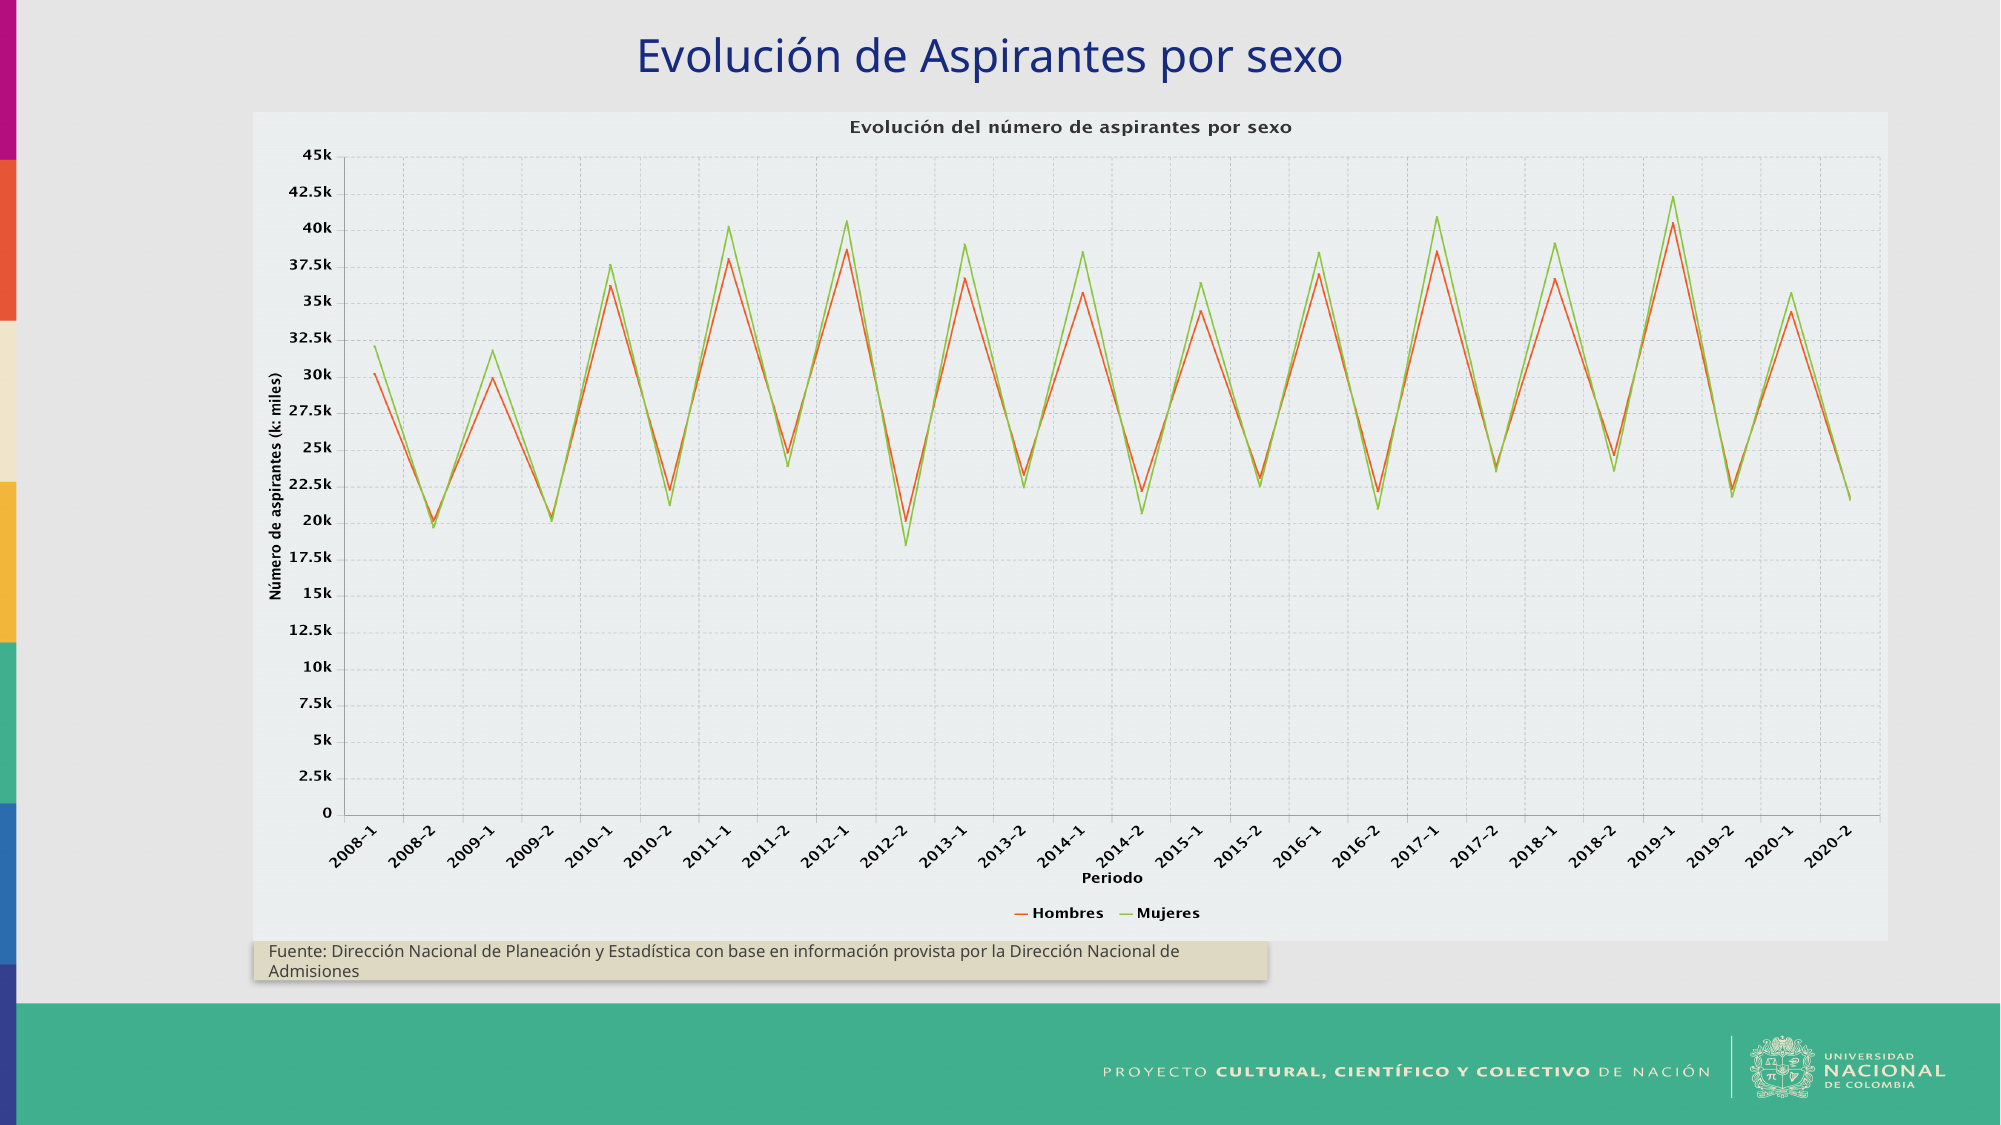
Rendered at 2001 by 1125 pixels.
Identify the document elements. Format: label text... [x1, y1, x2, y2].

picture [0, 0, 2001, 1125]
text_box Evolución de Aspirantes por sexo [0, 22, 1982, 88]
text_box Fuente: Dirección Nacional de Planeación y Estadística con base en información provista por la Dirección Nacional de Admisiones [253, 948, 1268, 981]
